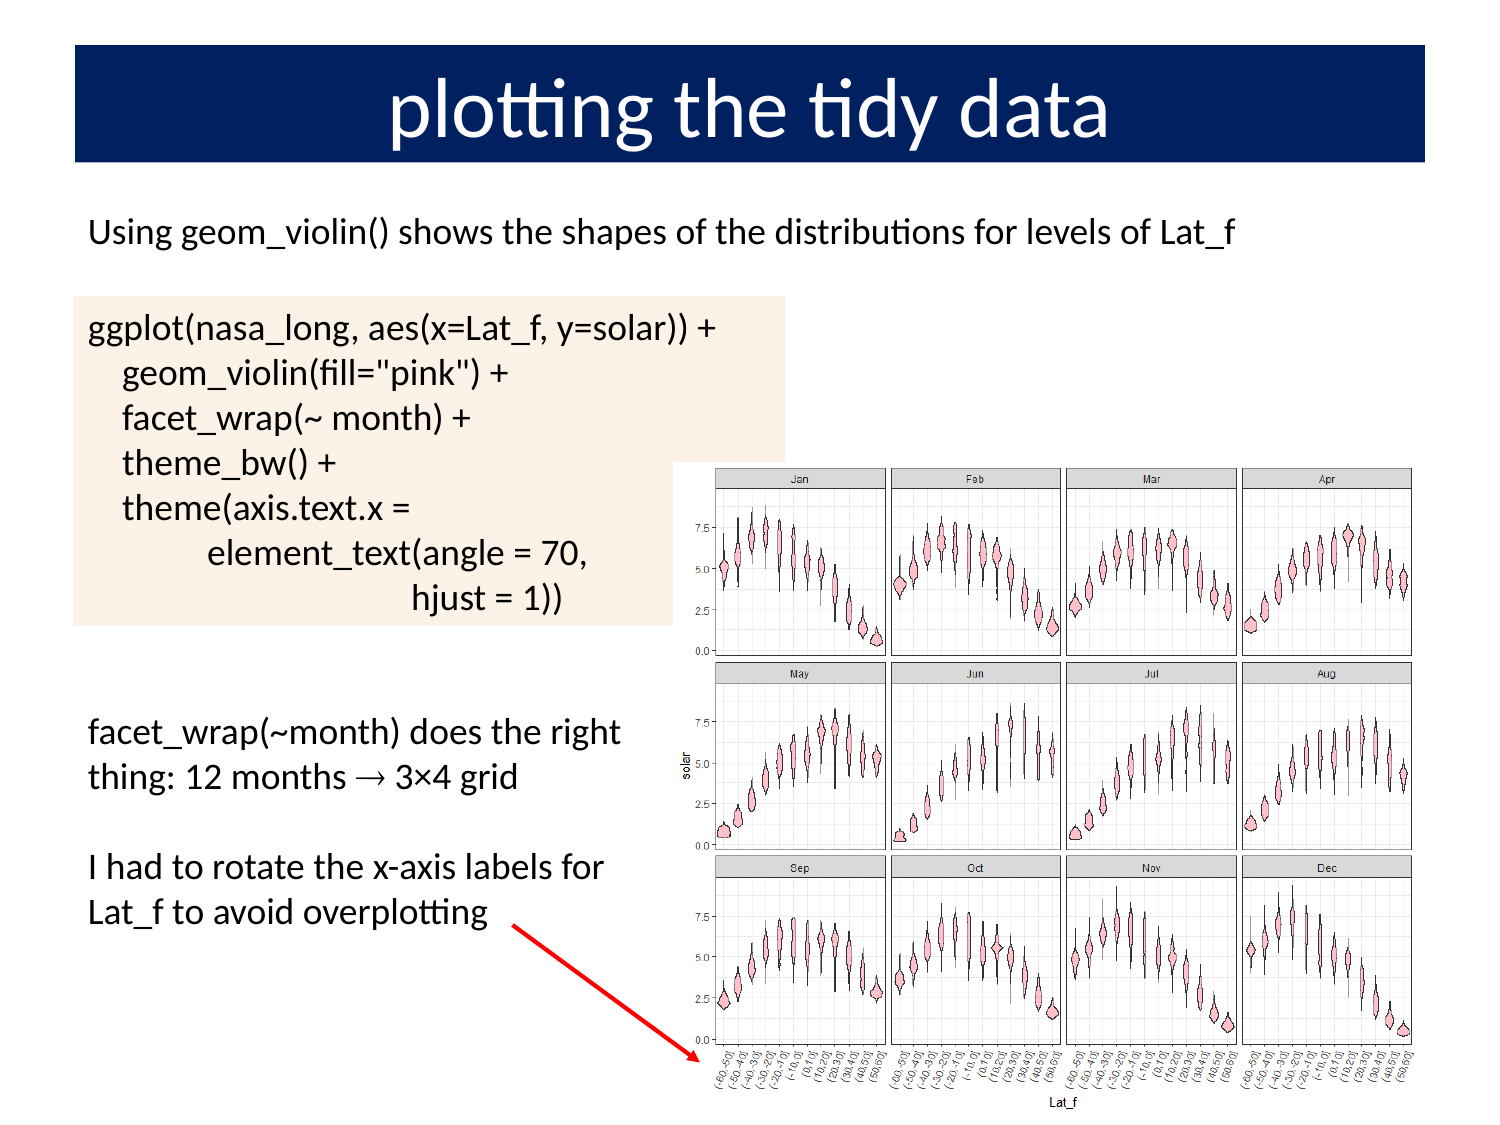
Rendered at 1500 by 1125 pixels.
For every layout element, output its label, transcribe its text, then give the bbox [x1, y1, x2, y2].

slide_number 32 [1419, 1042, 1425, 1103]
picture [672, 462, 1416, 1115]
title plotting the tidy data [75, 45, 1425, 163]
text_box facet_wrap(~month) does the right thing: 12 months  3×4 grid I had to rotate the x-axis labels for Lat_f to avoid overplotting [73, 699, 638, 940]
text_box ggplot(nasa_long, aes(x=Lat_f, y=solar)) + geom_violin(fill="pink") + facet_wrap(~ month) + theme_bw() + theme(axis.text.x = element_text(angle = 70, hjust = 1)) [73, 295, 786, 626]
text_box Using geom_violin() shows the shapes of the distributions for levels of Lat_f [73, 199, 1438, 260]
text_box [512, 924, 701, 1063]
